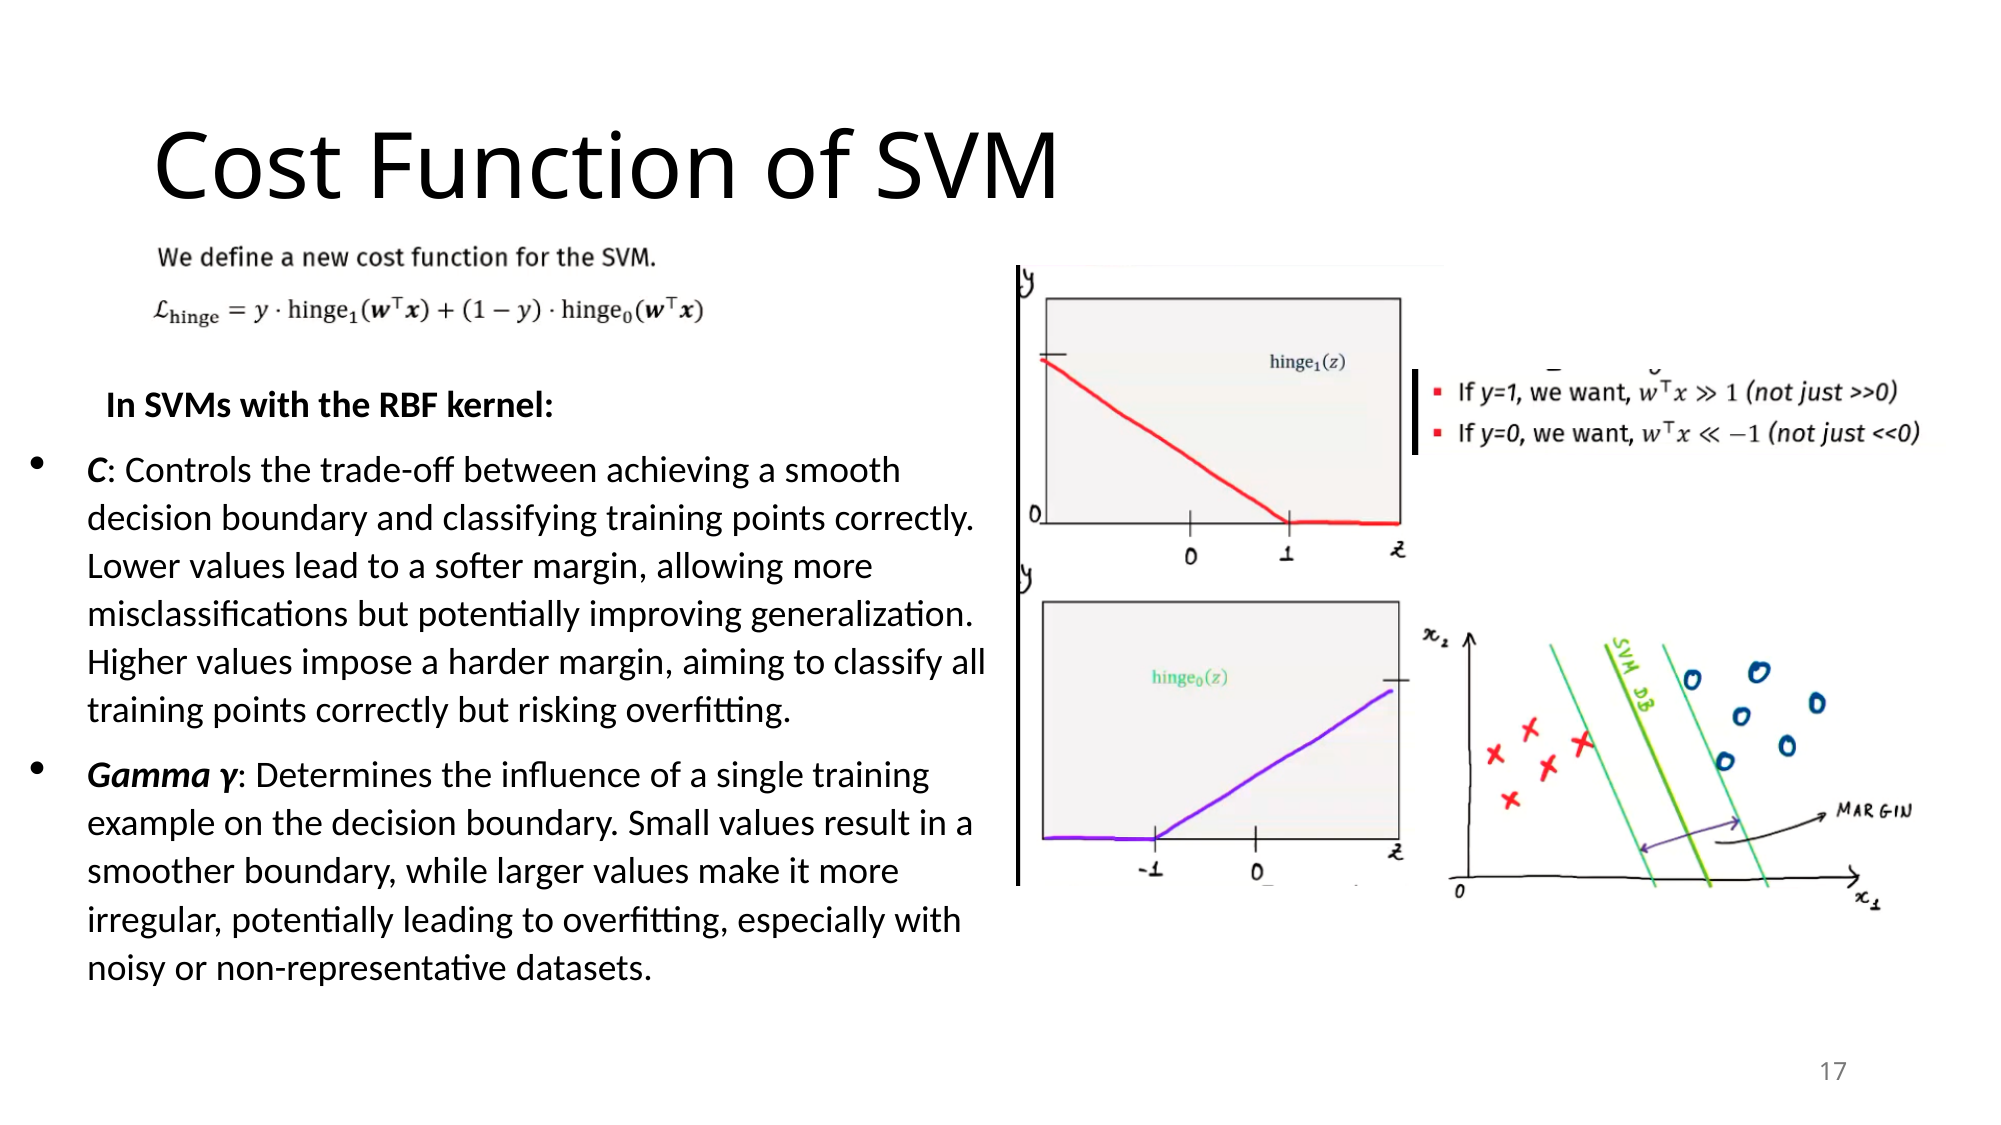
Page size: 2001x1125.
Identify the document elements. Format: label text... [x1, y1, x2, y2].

picture [1015, 264, 1947, 925]
title Cost Function of SVM [137, 59, 1863, 278]
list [136, 219, 753, 371]
slide_number 17 [1412, 1042, 1863, 1103]
text_box In SVMs with the RBF kernel: C: Controls the trade-off between achieving a smooth decision boundary and classifying training points correctly. Lower values lead to a softer margin, allowing more misclassifications but potentially improving generalization. Higher values impose a harder margin, aiming to classify all training points correctly but risking overfitting. Gamma γ: Determines the influence of a single training example on the decision boundary. Small values result in a smoother boundary, while larger values make it more irregular, potentially leading to overfitting, especially with noisy or non-representative datasets. [16, 369, 1017, 996]
